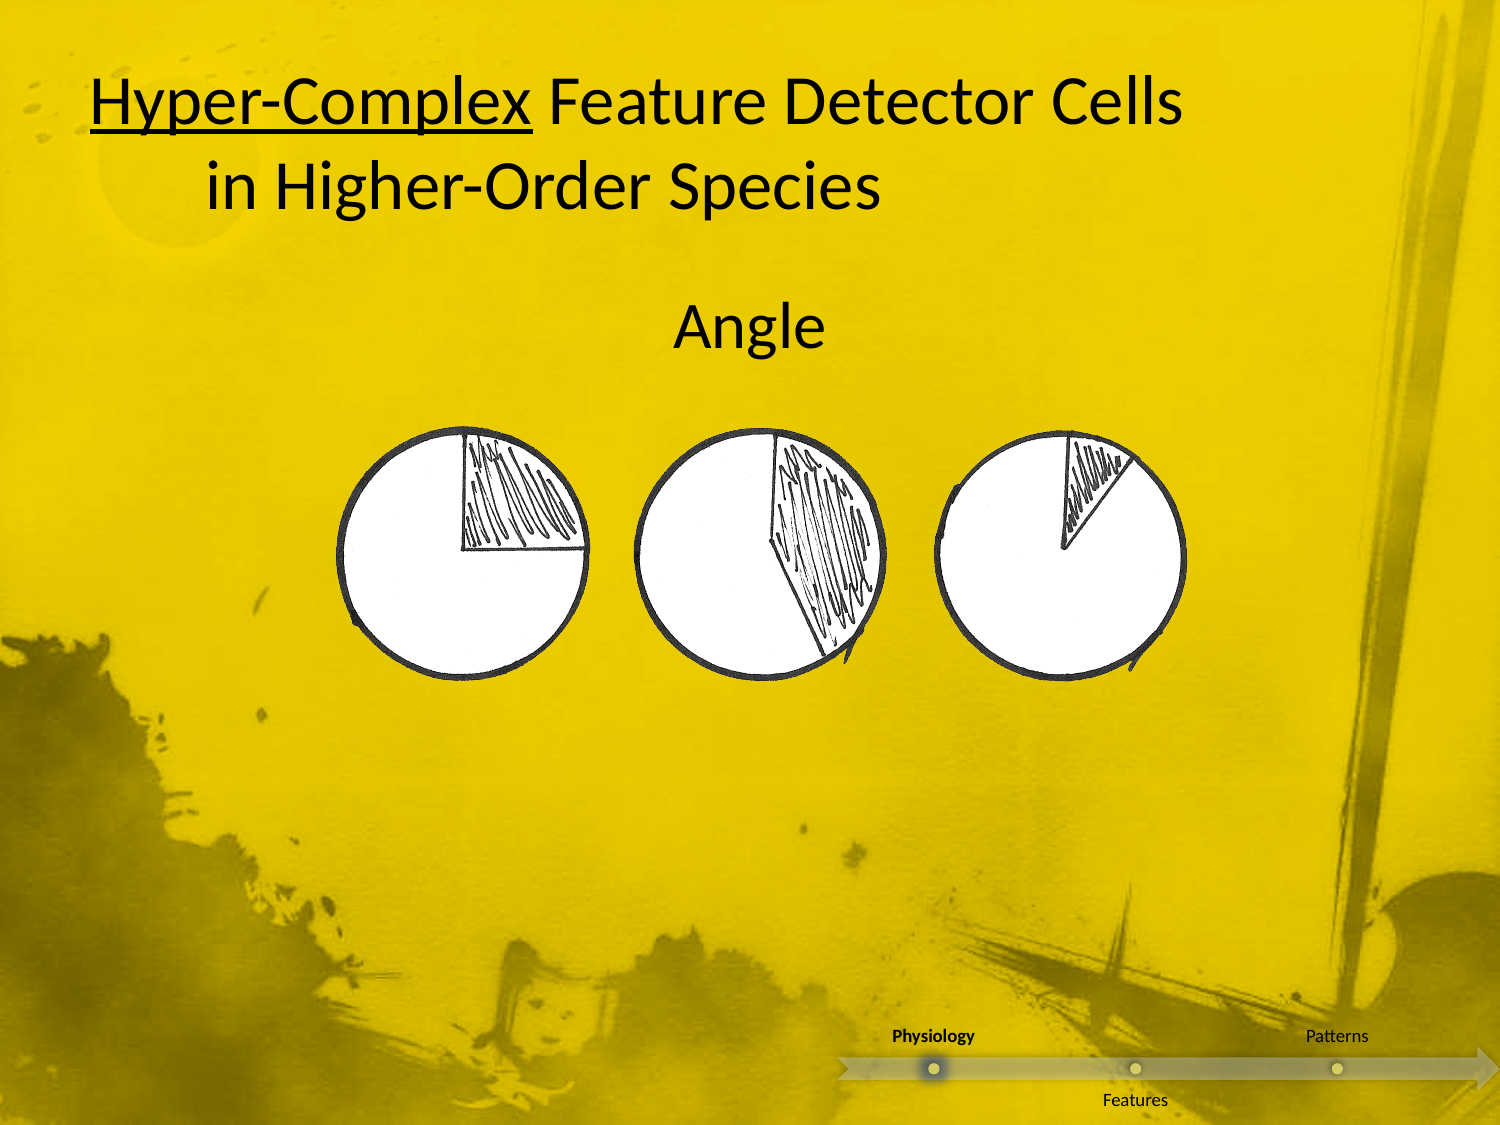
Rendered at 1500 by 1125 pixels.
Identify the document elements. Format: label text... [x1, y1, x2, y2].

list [335, 424, 1188, 683]
title Hyper-Complex Feature Detector Cells in Higher-Order Species [75, 45, 1425, 233]
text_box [837, 1012, 1500, 1125]
text_box Angle [0, 274, 1500, 370]
